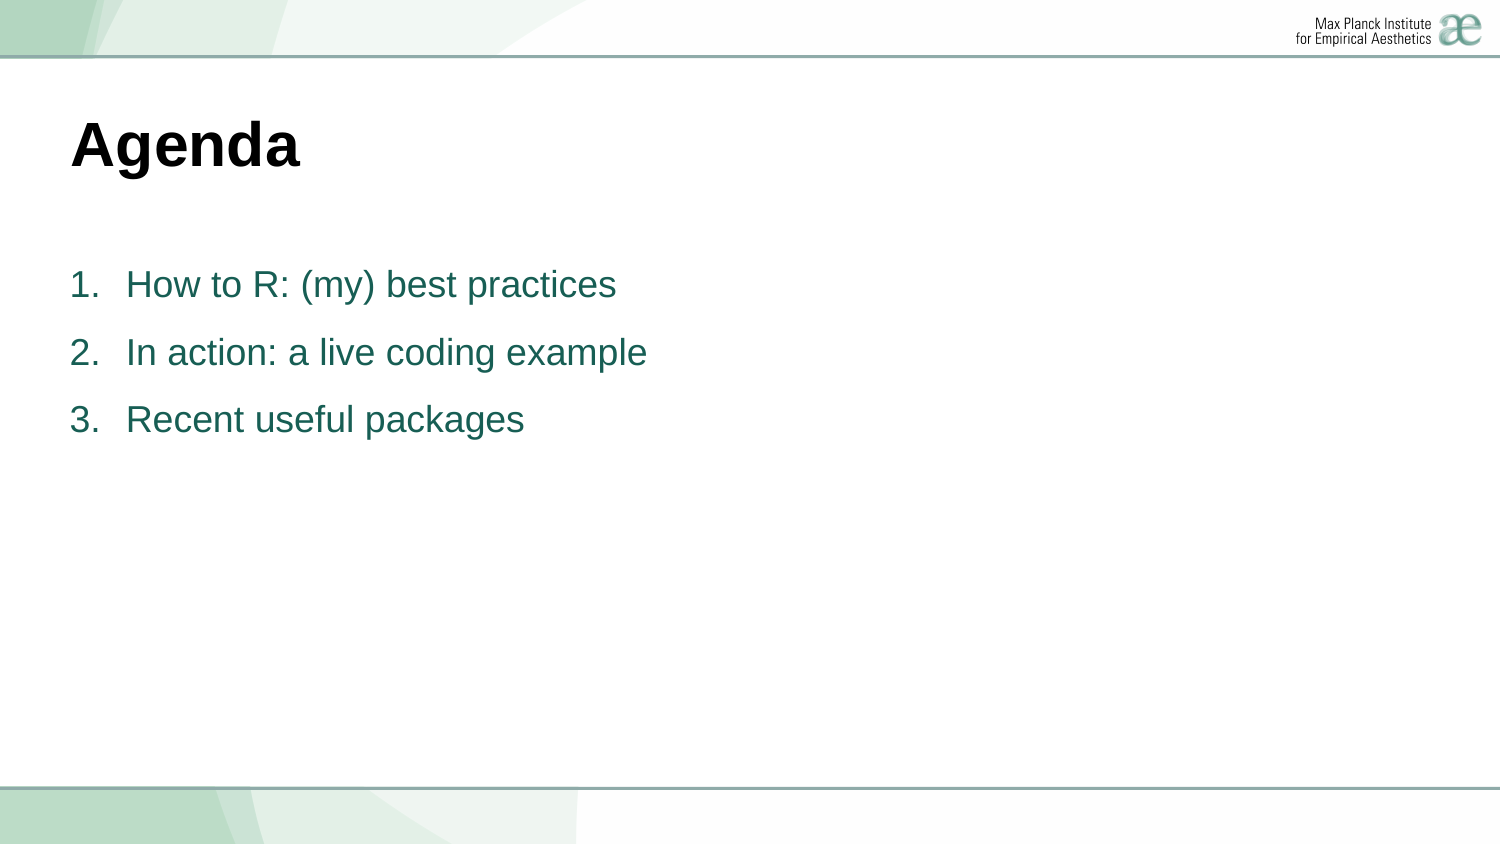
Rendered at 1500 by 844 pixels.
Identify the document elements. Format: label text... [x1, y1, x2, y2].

title Agenda [70, 59, 1430, 207]
list How to R: (my) best practices In action: a live coding example Recent useful packages [69, 265, 1428, 750]
picture [0, 790, 1500, 844]
picture [0, 0, 1500, 55]
